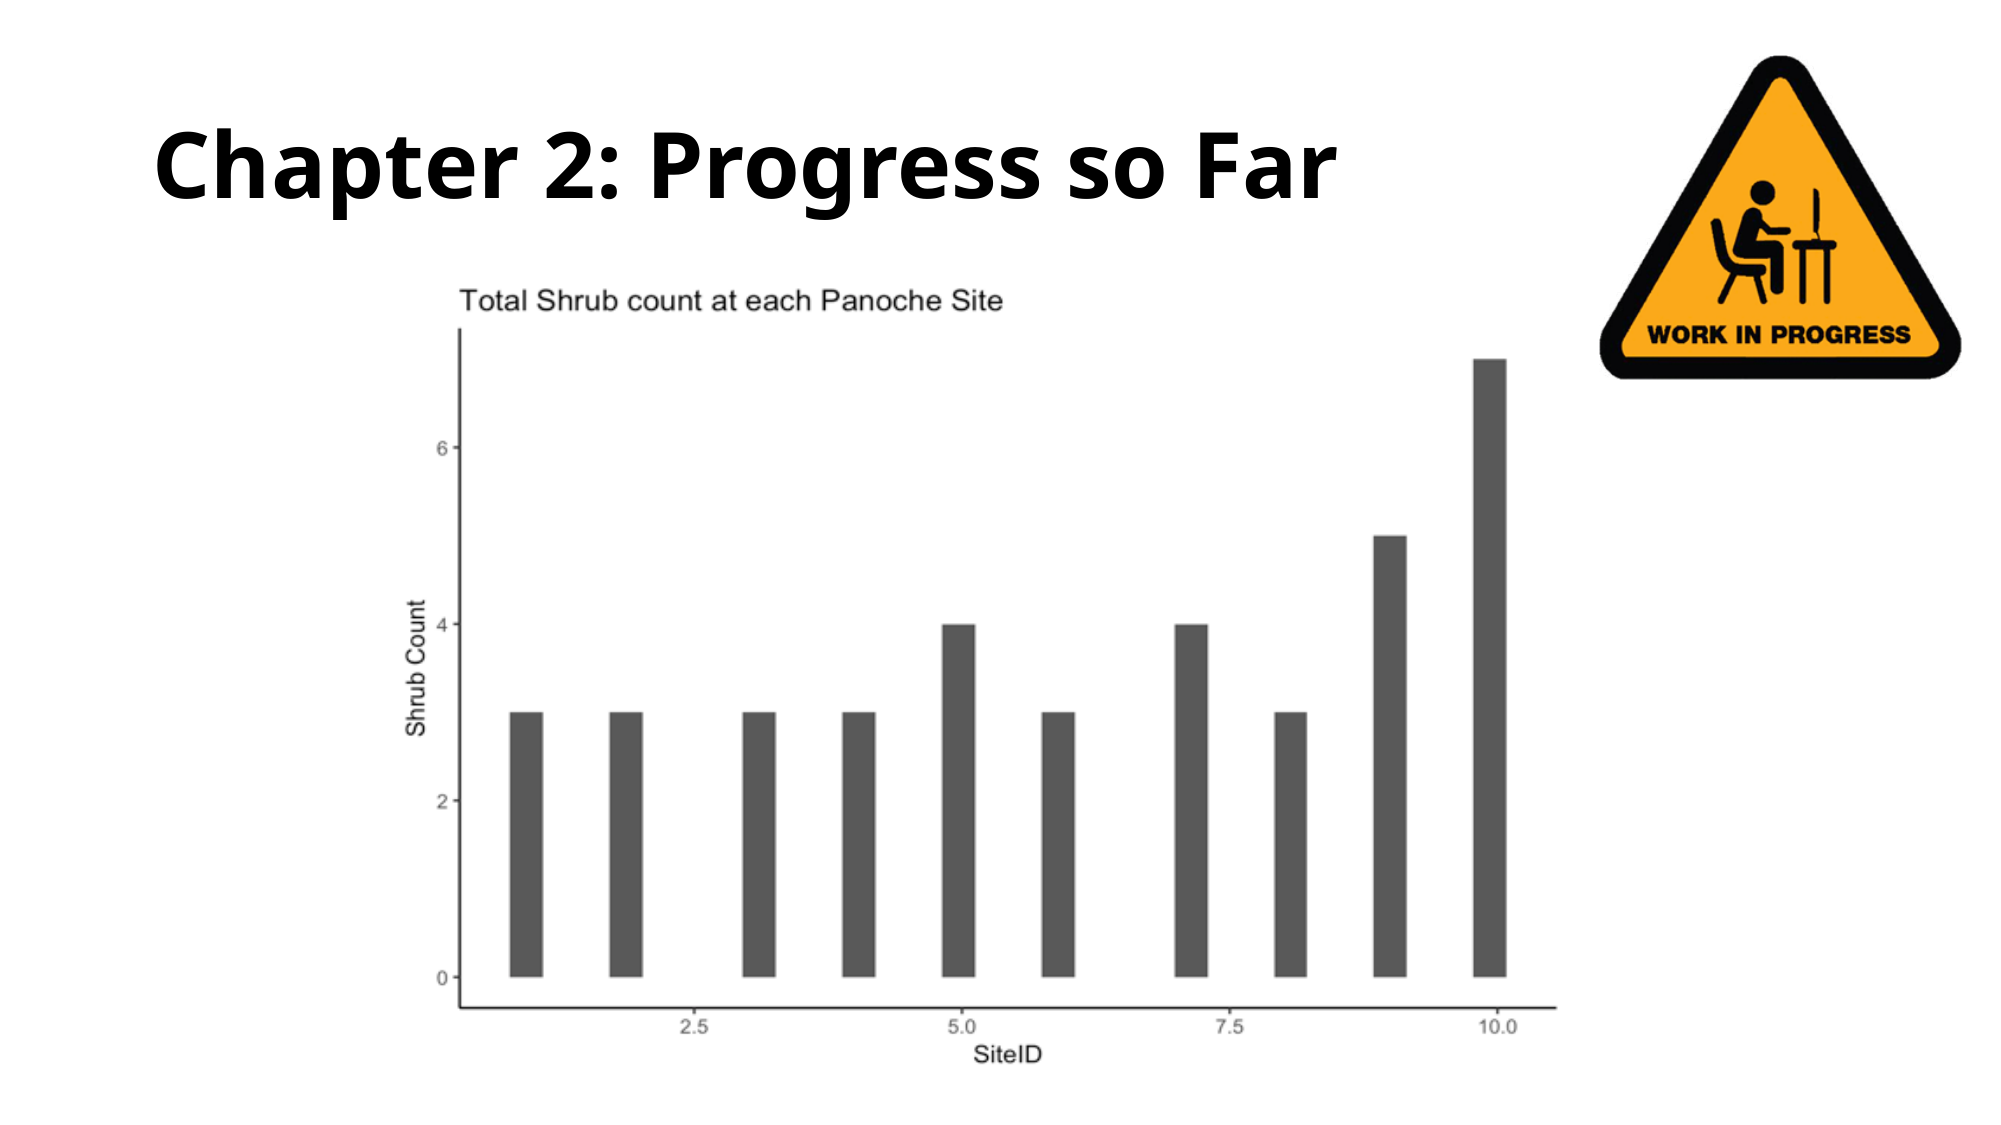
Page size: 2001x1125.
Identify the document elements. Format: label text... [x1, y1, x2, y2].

title Chapter 2: Progress so Far [137, 59, 1599, 278]
picture [1599, 55, 1962, 380]
picture [381, 277, 1586, 1081]
